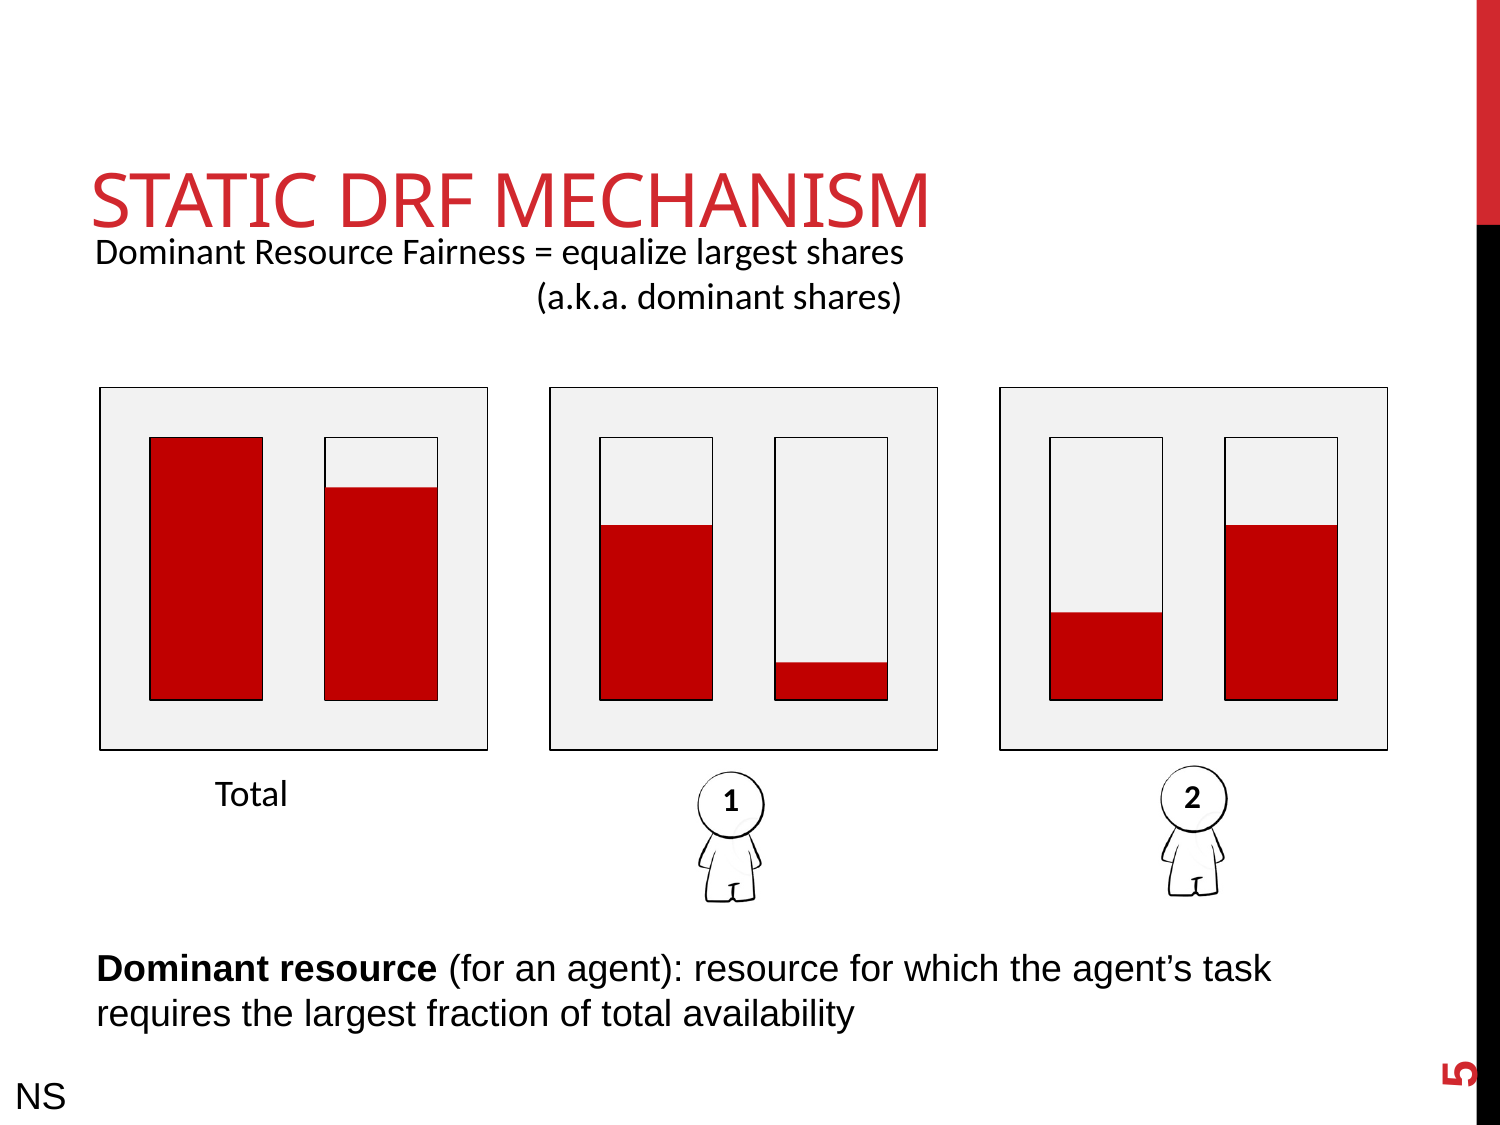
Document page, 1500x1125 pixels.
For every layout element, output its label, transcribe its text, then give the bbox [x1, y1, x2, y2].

text_box [1050, 437, 1163, 700]
text_box [99, 387, 488, 750]
title Static DRF Mechanism [75, 25, 1388, 250]
picture [661, 767, 801, 913]
text_box [1224, 437, 1338, 700]
text_box Dominant Resource Fairness = equalize largest shares (a.k.a. dominant shares) [80, 220, 929, 325]
text_box [324, 487, 438, 700]
text_box [549, 387, 938, 750]
text_box [999, 387, 1388, 750]
text_box NS [0, 1064, 84, 1125]
text_box Dominant resource (for an agent): resource for which the agent’s task requires the largest fraction of total availability [81, 937, 1394, 1042]
text_box [150, 437, 263, 700]
slide_number 5 [1427, 887, 1488, 1104]
text_box [774, 437, 888, 700]
text_box [324, 437, 438, 487]
text_box [600, 437, 713, 700]
text_box Total [199, 761, 563, 822]
picture [1124, 761, 1263, 908]
